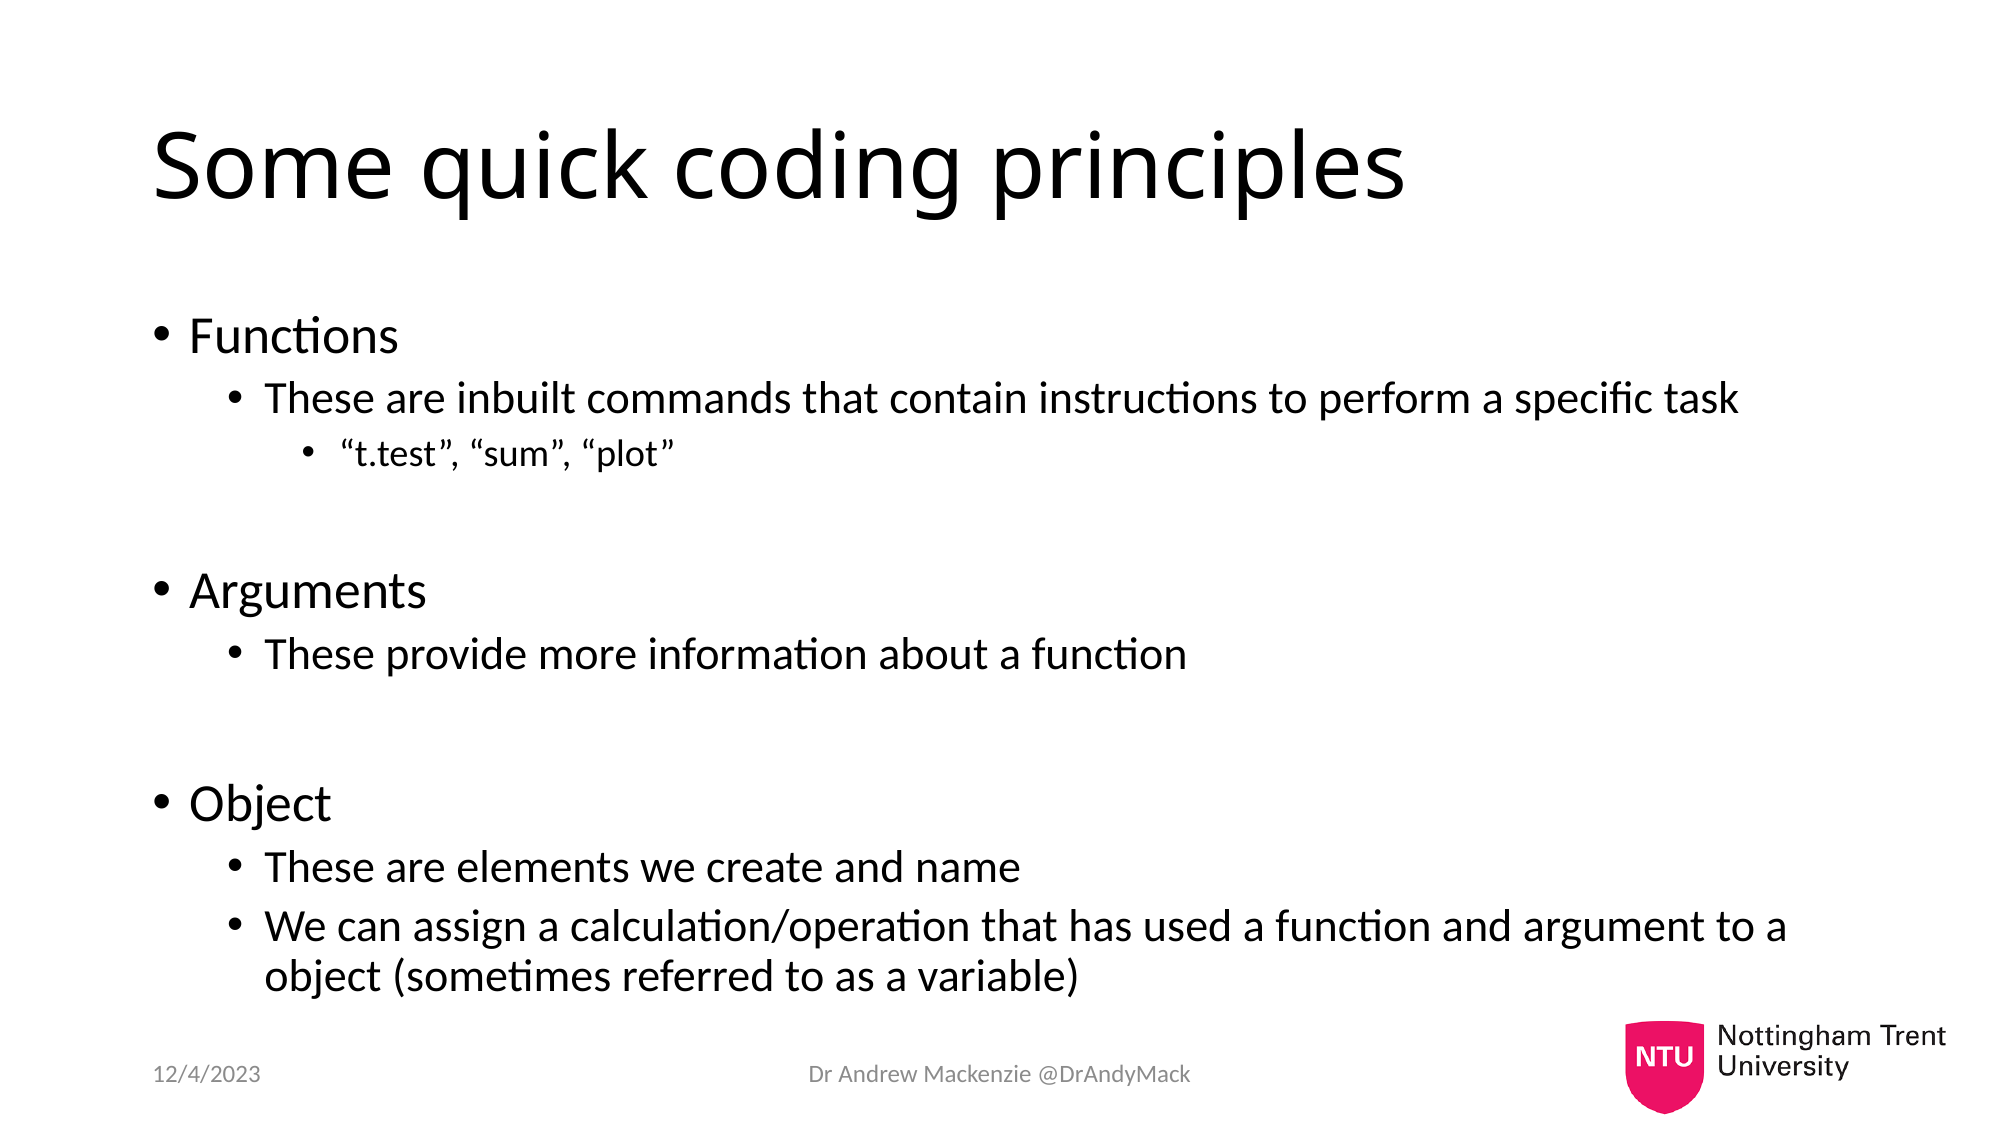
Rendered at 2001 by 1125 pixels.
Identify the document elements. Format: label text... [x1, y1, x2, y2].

list Functions These are inbuilt commands that contain instructions to perform a specific task “t.test”, “sum”, “plot” Arguments These provide more information about a function Object These are elements we create and name We can assign a calculation/operation that has used a function and argument to a object (sometimes referred to as a variable) [137, 299, 1863, 1014]
picture [1570, 1004, 2000, 1125]
title Some quick coding principles [137, 59, 1863, 278]
footer Dr Andrew Mackenzie @DrAndyMack [662, 1042, 1338, 1103]
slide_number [137, 1042, 588, 1103]
